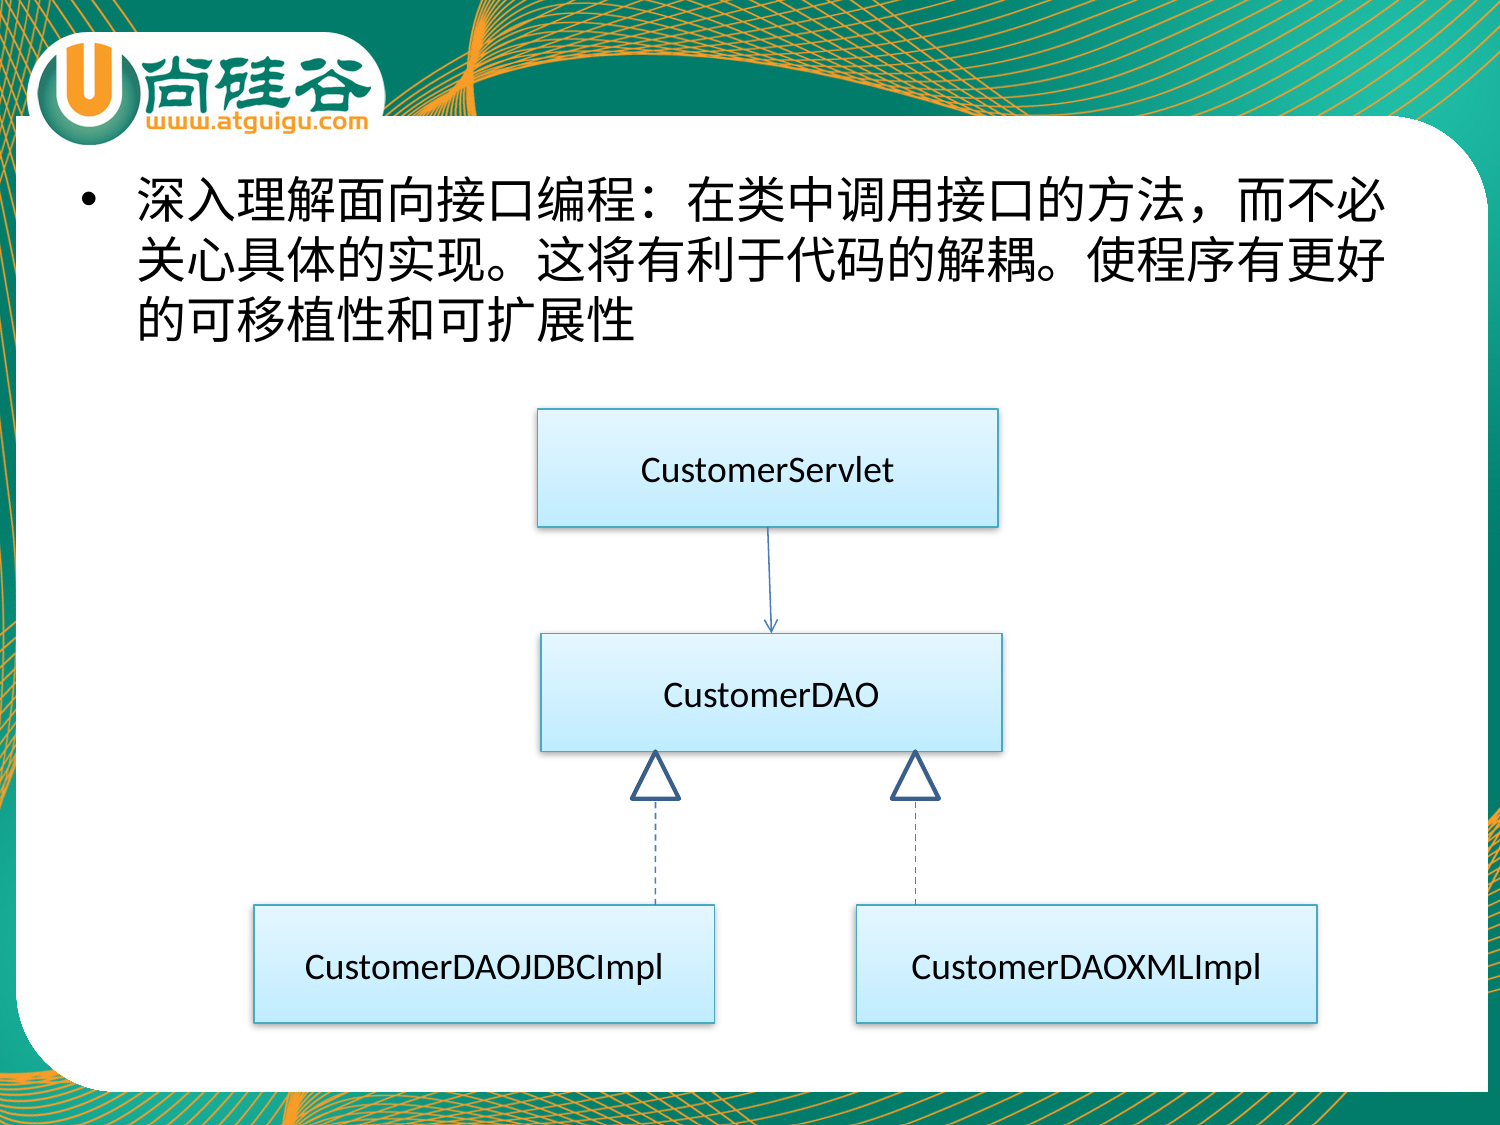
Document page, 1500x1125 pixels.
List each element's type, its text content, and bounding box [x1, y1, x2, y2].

text_box CustomerServlet [537, 408, 999, 528]
text_box [889, 749, 941, 801]
text_box CustomerDAOXMLImpl [856, 904, 1318, 1024]
text_box CustomerDAOJDBCImpl [253, 904, 715, 1024]
list 深入理解面向接口编程：在类中调用接口的方法，而不必关心具体的实现。这将有利于代码的解耦。使程序有更好的可移植性和可扩展性 [64, 160, 1415, 386]
text_box [629, 749, 681, 801]
text_box CustomerDAO [540, 633, 1003, 752]
picture [0, 0, 1500, 1125]
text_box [767, 526, 772, 634]
